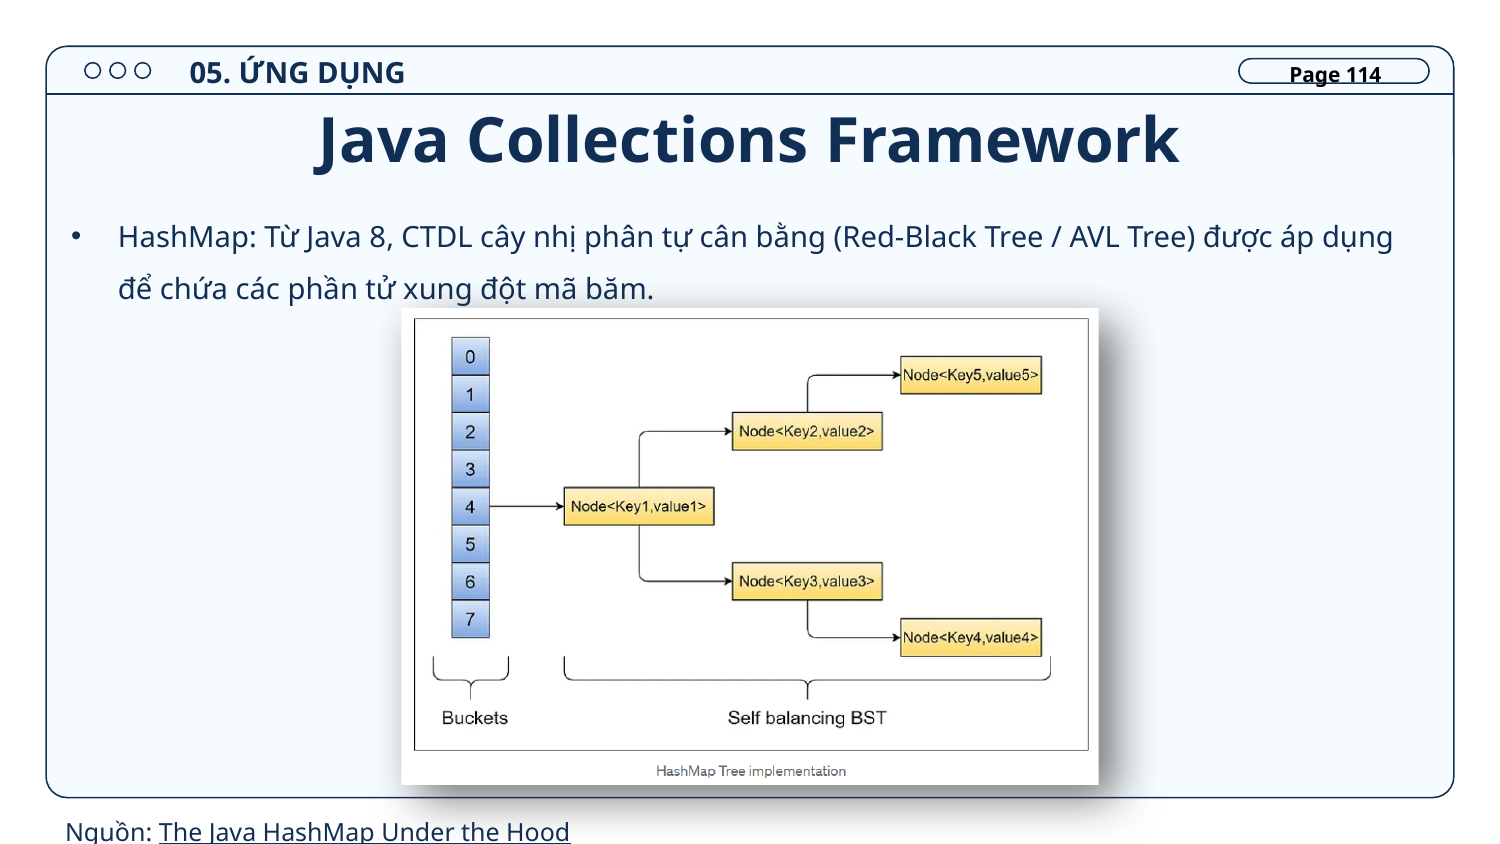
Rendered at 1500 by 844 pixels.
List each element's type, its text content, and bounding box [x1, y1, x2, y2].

text_box Nguồn: The Java HashMap Under the Hood [43, 784, 1469, 844]
picture [401, 308, 1099, 785]
text_box 05. ỨNG DỤNG [160, 39, 436, 109]
subtitle HashMap: Từ Java 8, CTDL cây nhị phân tự cân bằng (Red-Black Tree / AVL Tree) được áp dụng để chứa các phần tử xung đột mã băm. [56, 185, 1444, 329]
title Java Collections Framework [118, 85, 1382, 180]
text_box Page 114 [1274, 53, 1398, 94]
